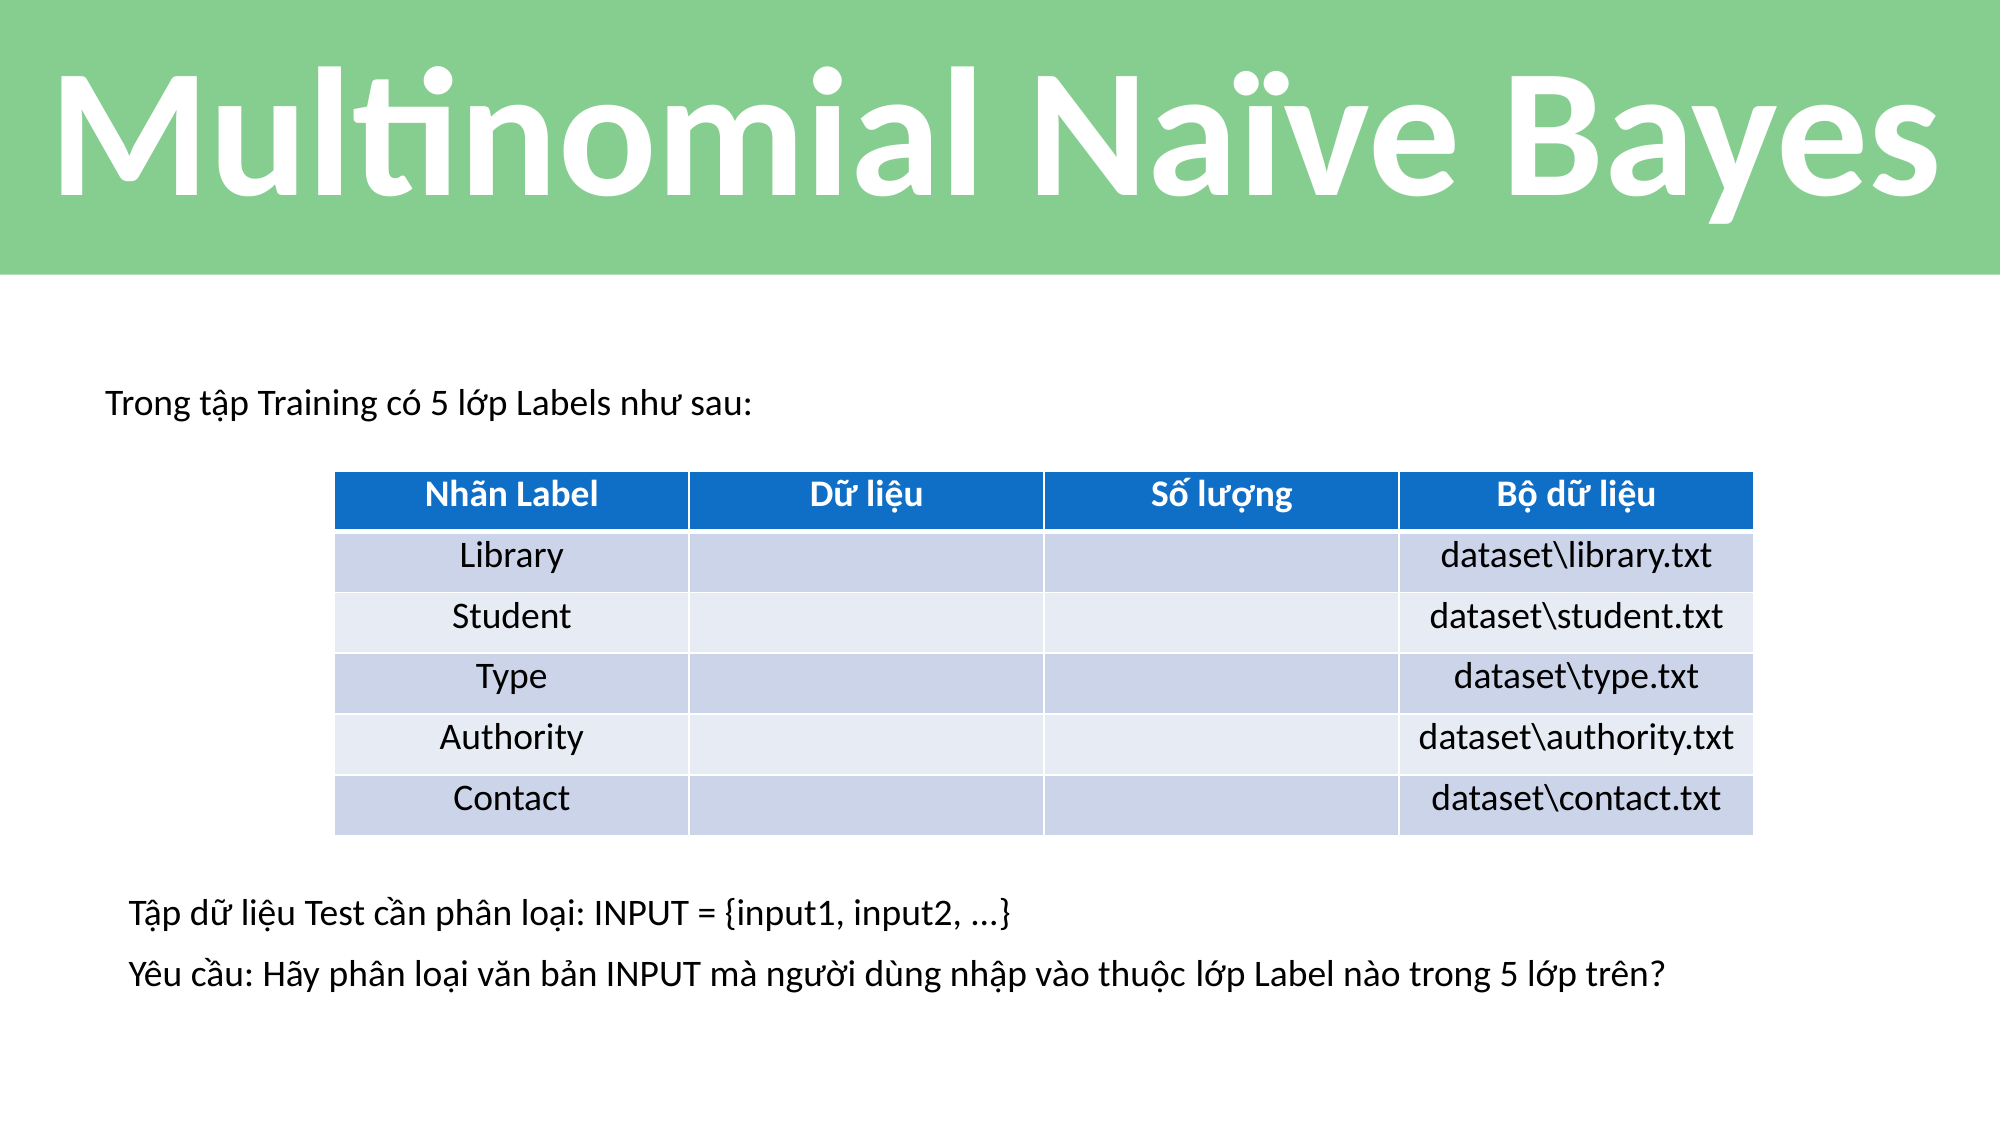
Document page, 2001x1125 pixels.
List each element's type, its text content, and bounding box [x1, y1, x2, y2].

text_box Trong tập Training có 5 lớp Labels như sau: [90, 375, 820, 436]
text_box Tập dữ liệu Test cần phân loại: INPUT = {input1, input2, ...} Yêu cầu: Hãy phân loại văn bản INPUT mà người dùng nhập vào thuộc lớp Label nào trong 5 lớp trên? [113, 885, 1755, 1015]
title Multinomial Naïve Bayes [34, 16, 1966, 256]
